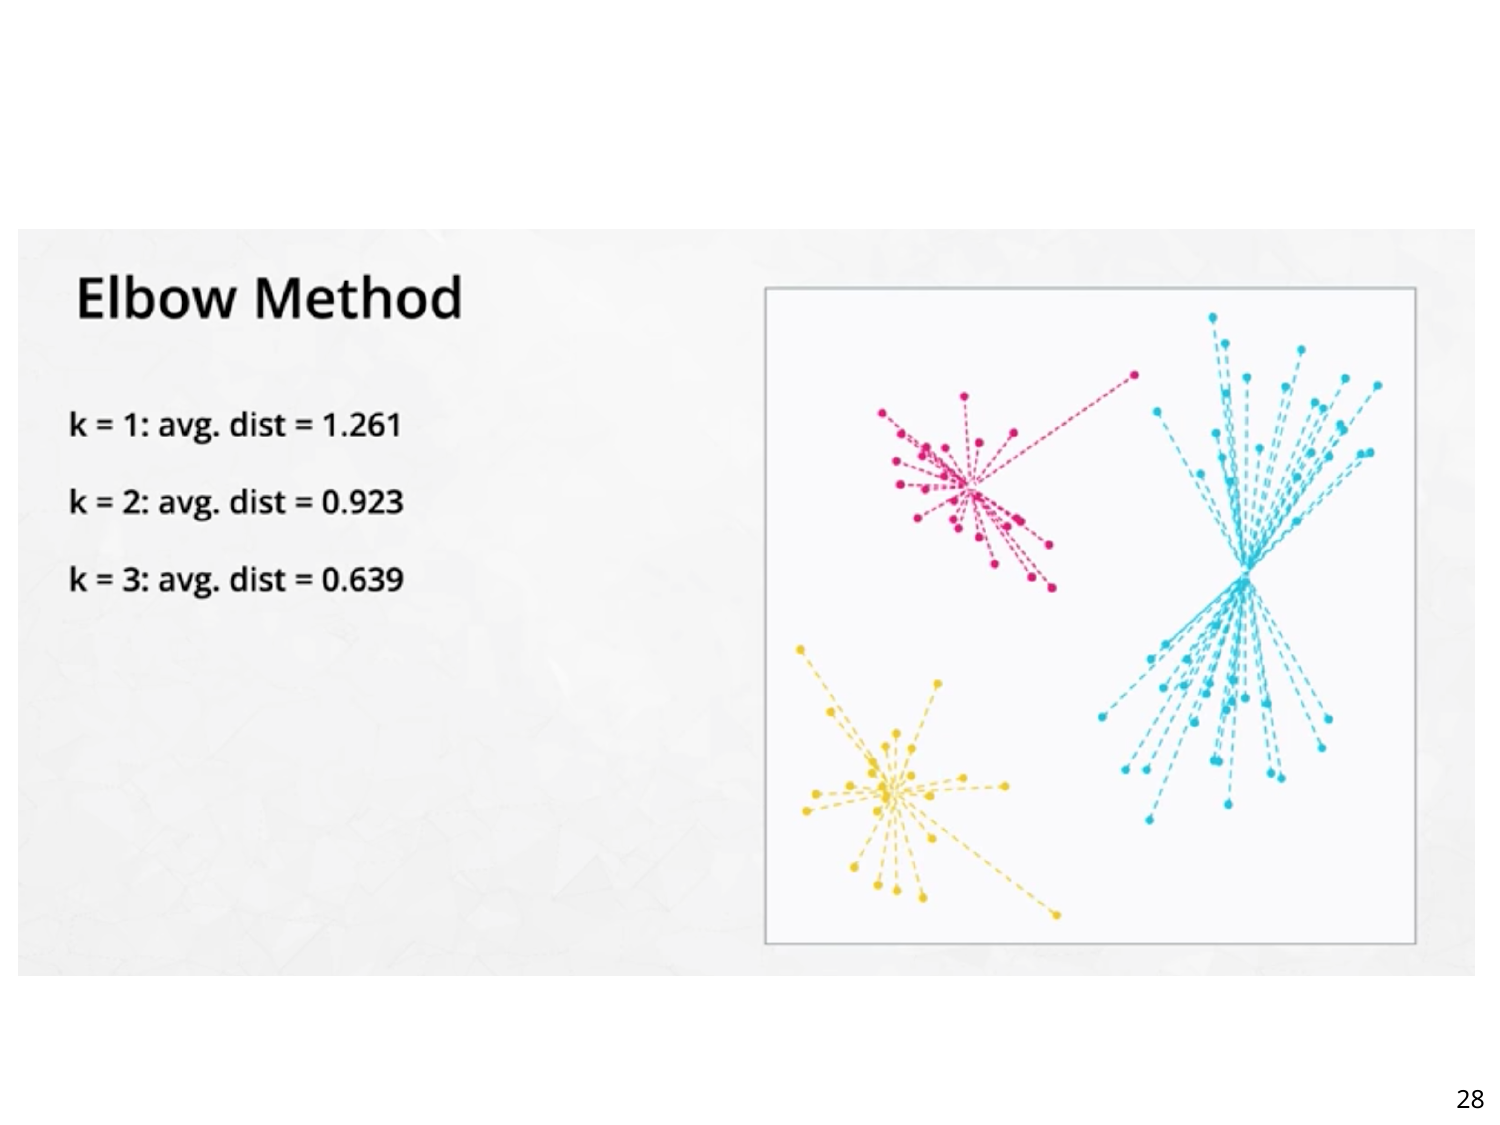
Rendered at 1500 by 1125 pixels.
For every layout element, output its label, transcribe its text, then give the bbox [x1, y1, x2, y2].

picture [18, 228, 1476, 977]
slide_number 28 [1187, 1062, 1500, 1125]
